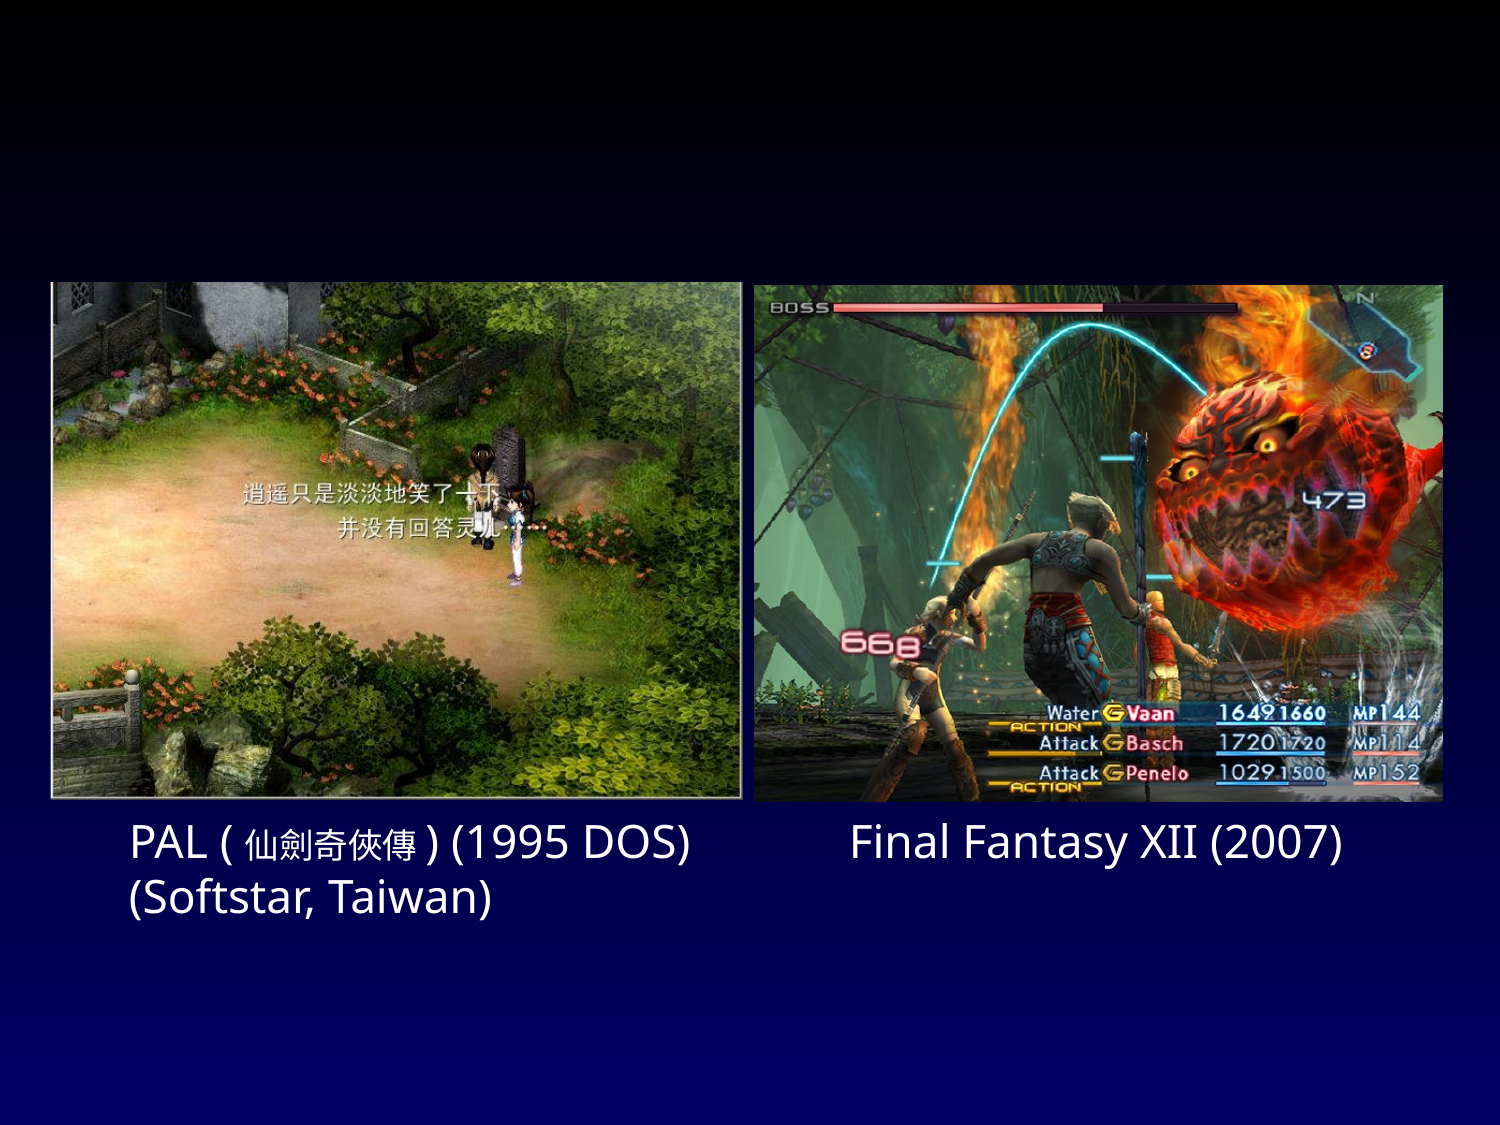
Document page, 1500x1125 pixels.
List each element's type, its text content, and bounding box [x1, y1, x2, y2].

text_box Final Fantasy XII (2007) [834, 804, 1358, 875]
text_box PAL (仙劍奇俠傳) (1995 DOS) (Softstar, Taiwan) [114, 804, 706, 931]
picture [50, 282, 744, 800]
picture [754, 285, 1443, 802]
